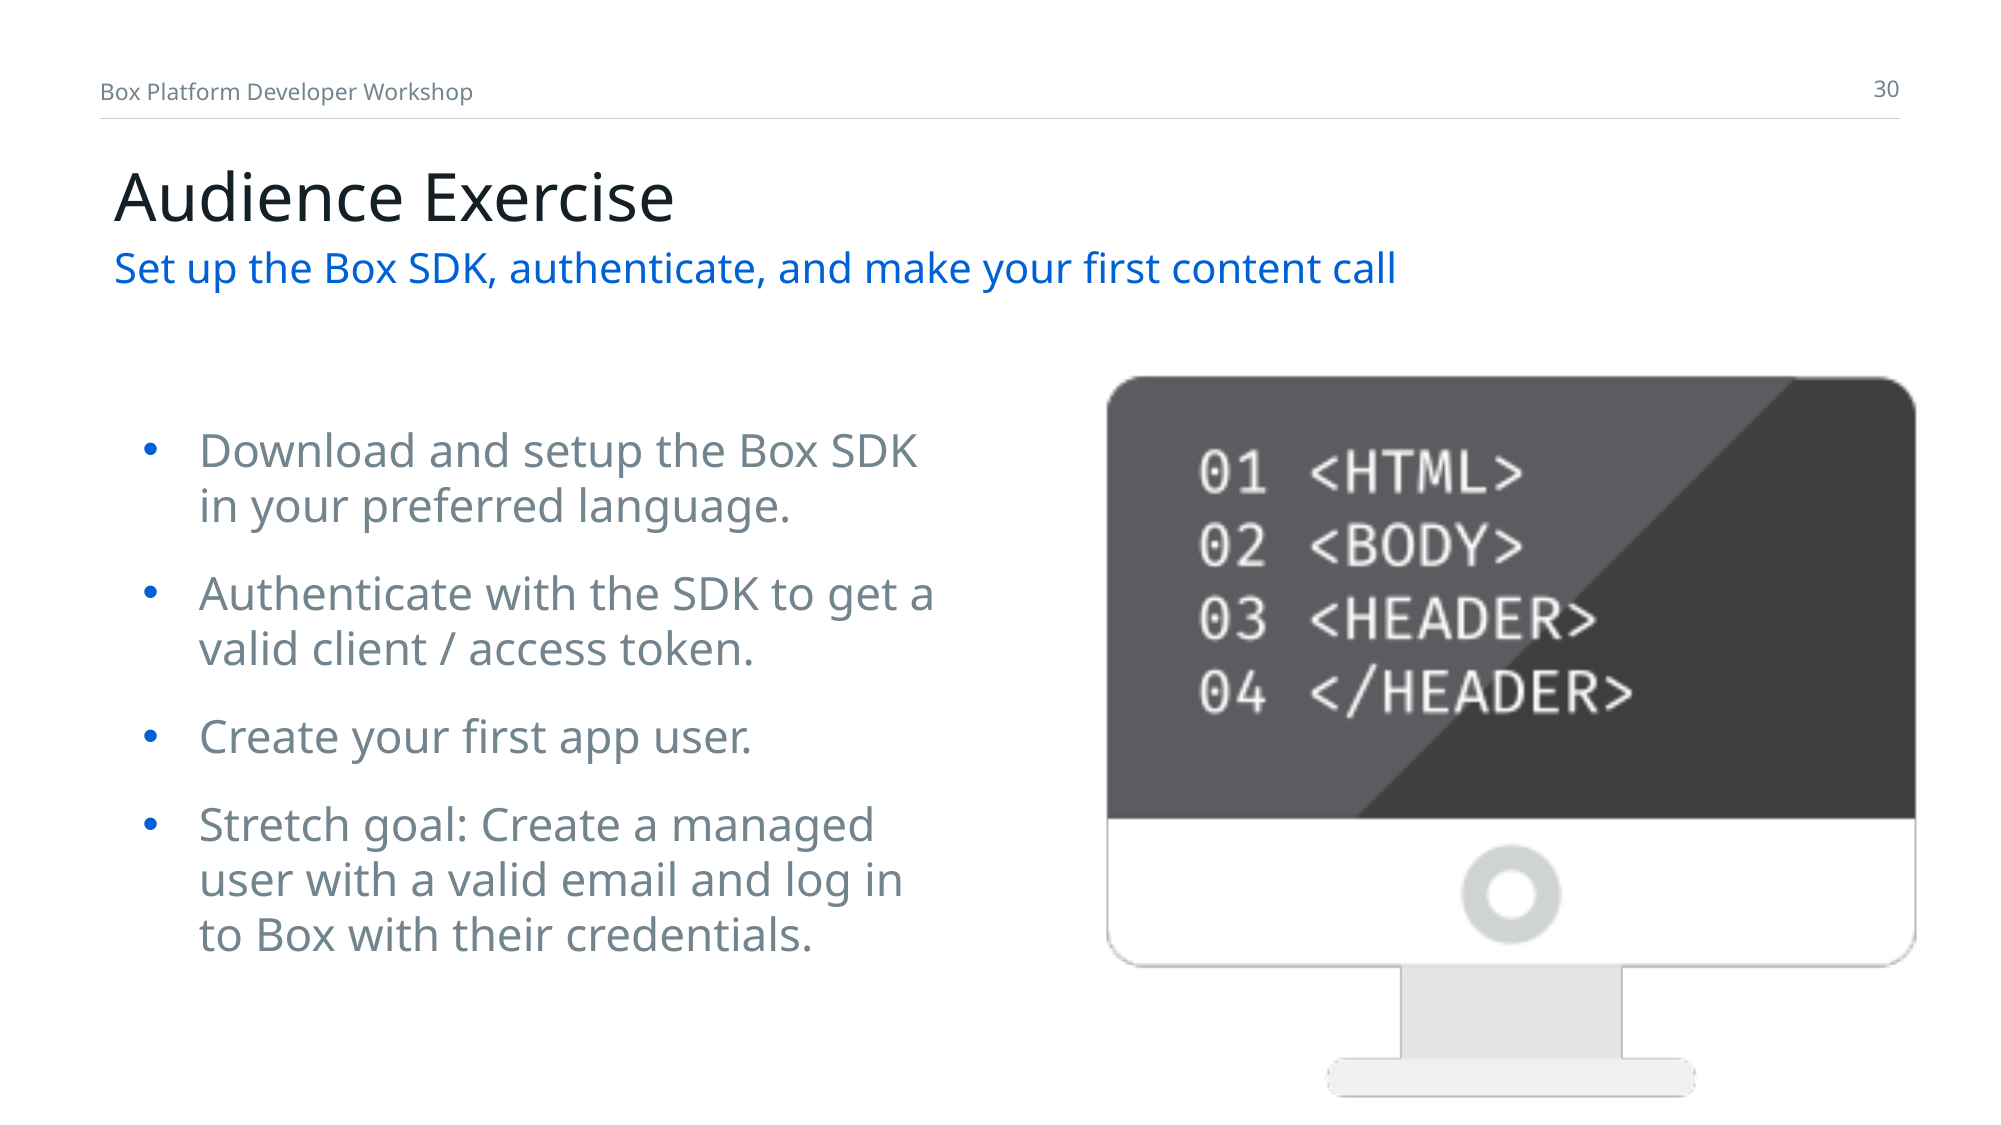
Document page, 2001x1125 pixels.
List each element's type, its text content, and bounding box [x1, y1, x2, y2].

text_box Audience Exercise [99, 147, 812, 233]
text_box Download and setup the Box SDK in your preferred language. Authenticate with the SDK to get a valid client / access token. Create your first app user. Stretch goal: Create a managed user with a valid email and log in to Box with their credentials. [127, 413, 812, 969]
picture [818, 0, 2000, 1125]
text_box Set up the Box SDK, authenticate, and make your first content call [99, 233, 812, 317]
